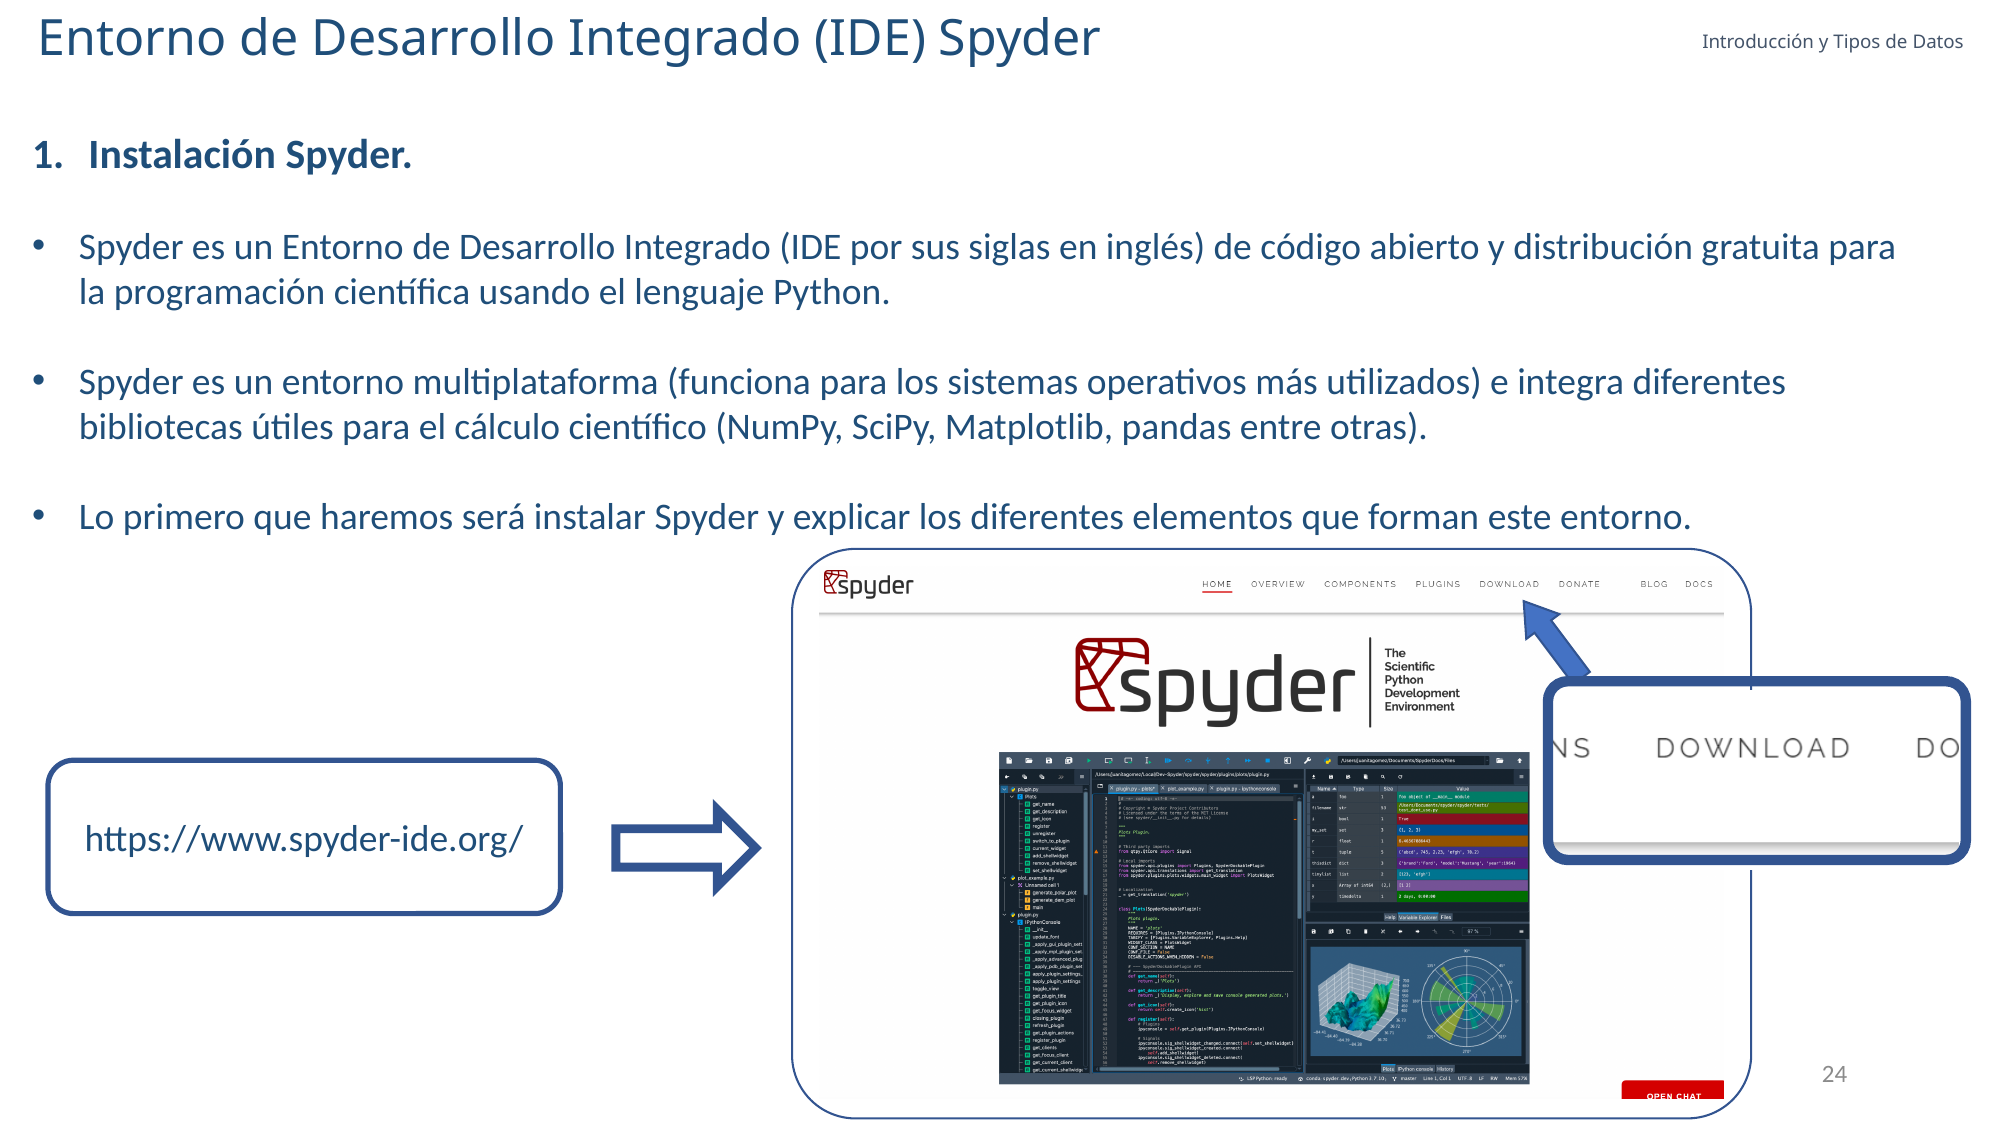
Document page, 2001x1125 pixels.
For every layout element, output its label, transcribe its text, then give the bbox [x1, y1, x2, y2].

text_box https://www.spyder-ide.org/ [46, 759, 562, 915]
text_box Introducción y Tipos de Datos [1614, 24, 2000, 70]
slide_number 24 [1412, 1042, 1863, 1103]
text_box [791, 547, 1753, 1120]
text_box Instalación Spyder. Spyder es un Entorno de Desarrollo Integrado (IDE por sus siglas en inglés) de código abierto y distribución gratuita para la programación científica usando el lenguaje Python. Spyder es un entorno multiplataforma (funciona para los sistemas operativos más utilizados) e integra diferentes bibliotecas útiles para el cálculo científico (NumPy, SciPy, Matplotlib, pandas entre otras). Lo primero que haremos será instalar Spyder y explicar los diferentes elementos que forman este entorno. [17, 119, 1945, 545]
text_box [614, 807, 758, 889]
text_box Entorno de Desarrollo Integrado (IDE) Spyder [22, 0, 1117, 73]
text_box [1725, 680, 1967, 857]
picture [819, 566, 1959, 1099]
